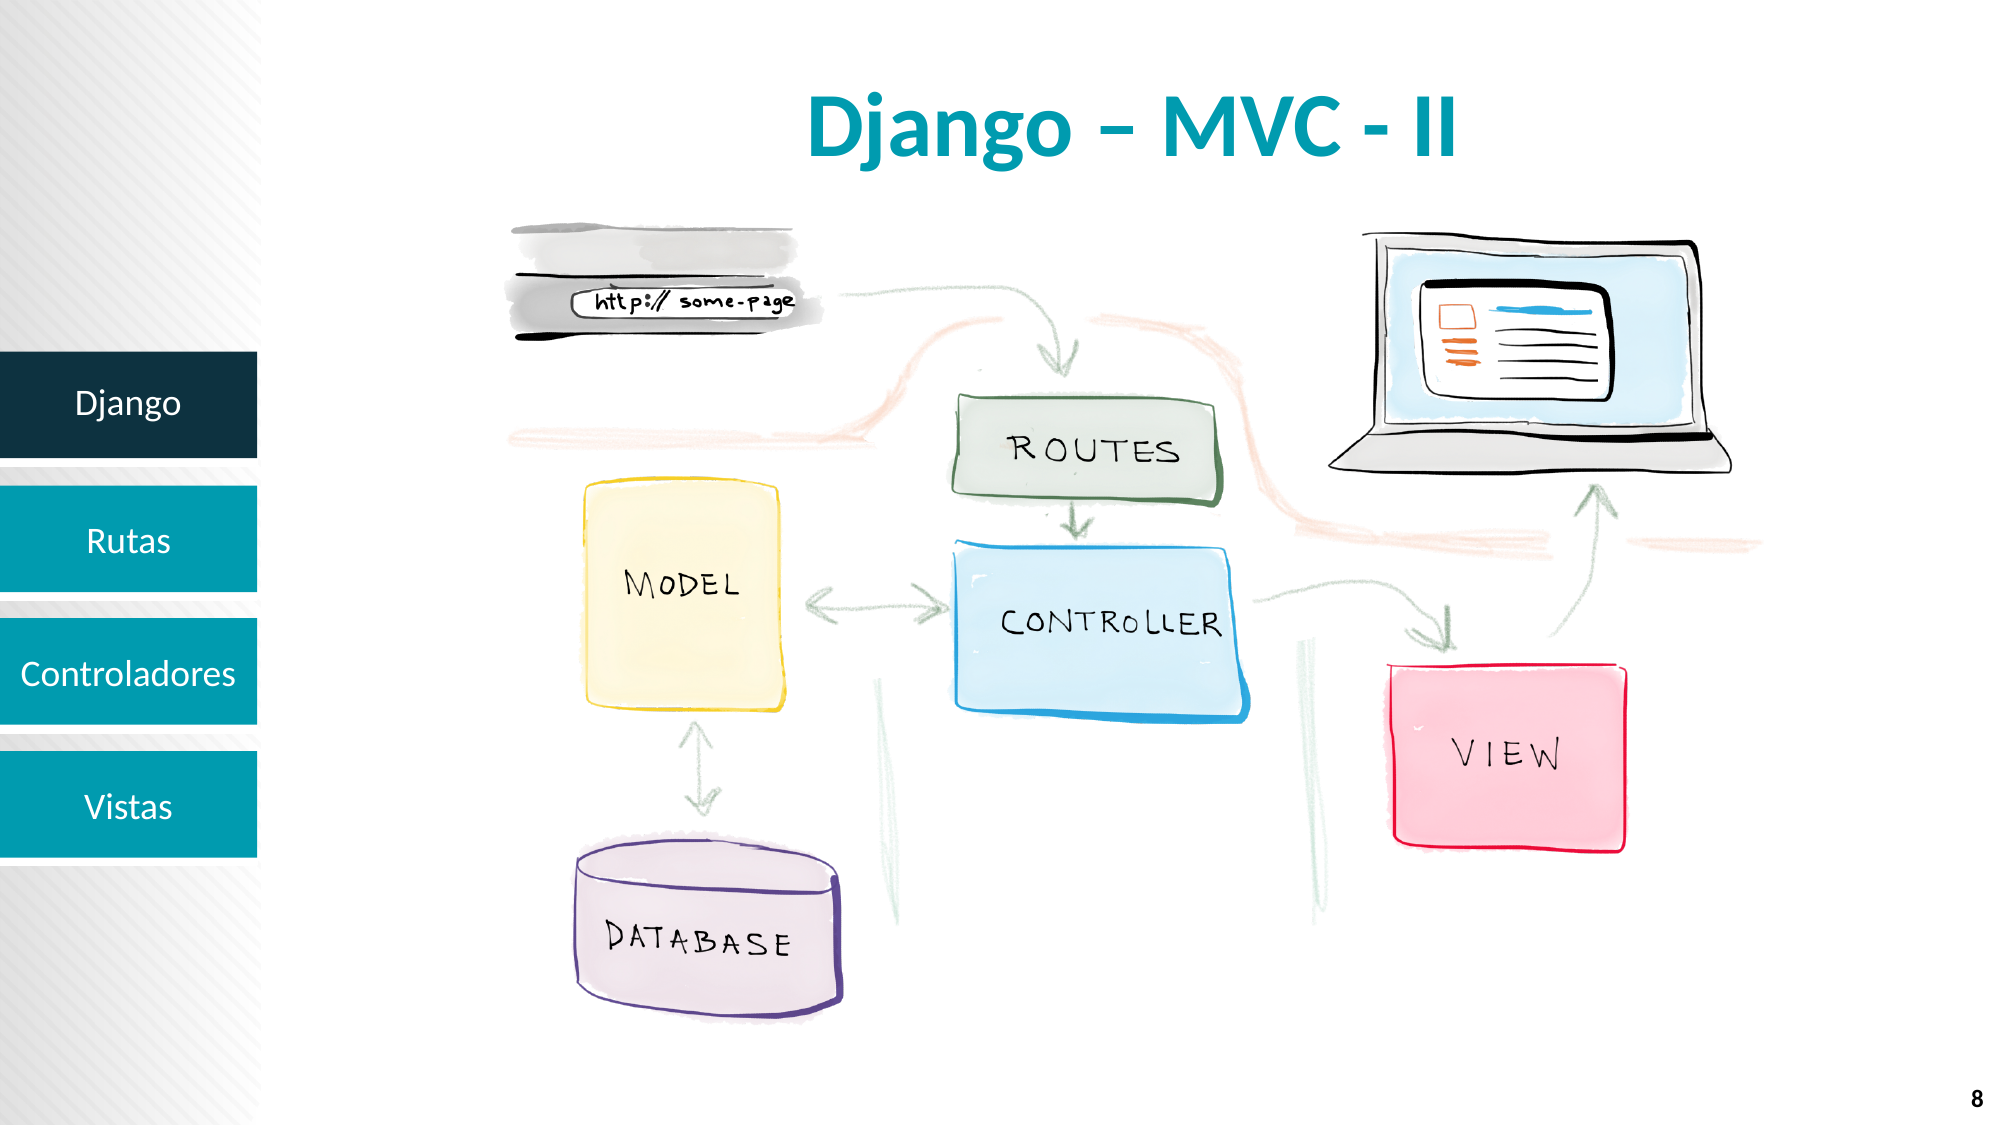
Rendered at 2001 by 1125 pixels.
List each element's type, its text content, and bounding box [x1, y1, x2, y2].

slide_number 8 [1921, 1072, 2000, 1124]
picture [503, 222, 1764, 1026]
title Django – MVC - II [340, 36, 1927, 204]
text_box Django [25, 371, 232, 430]
